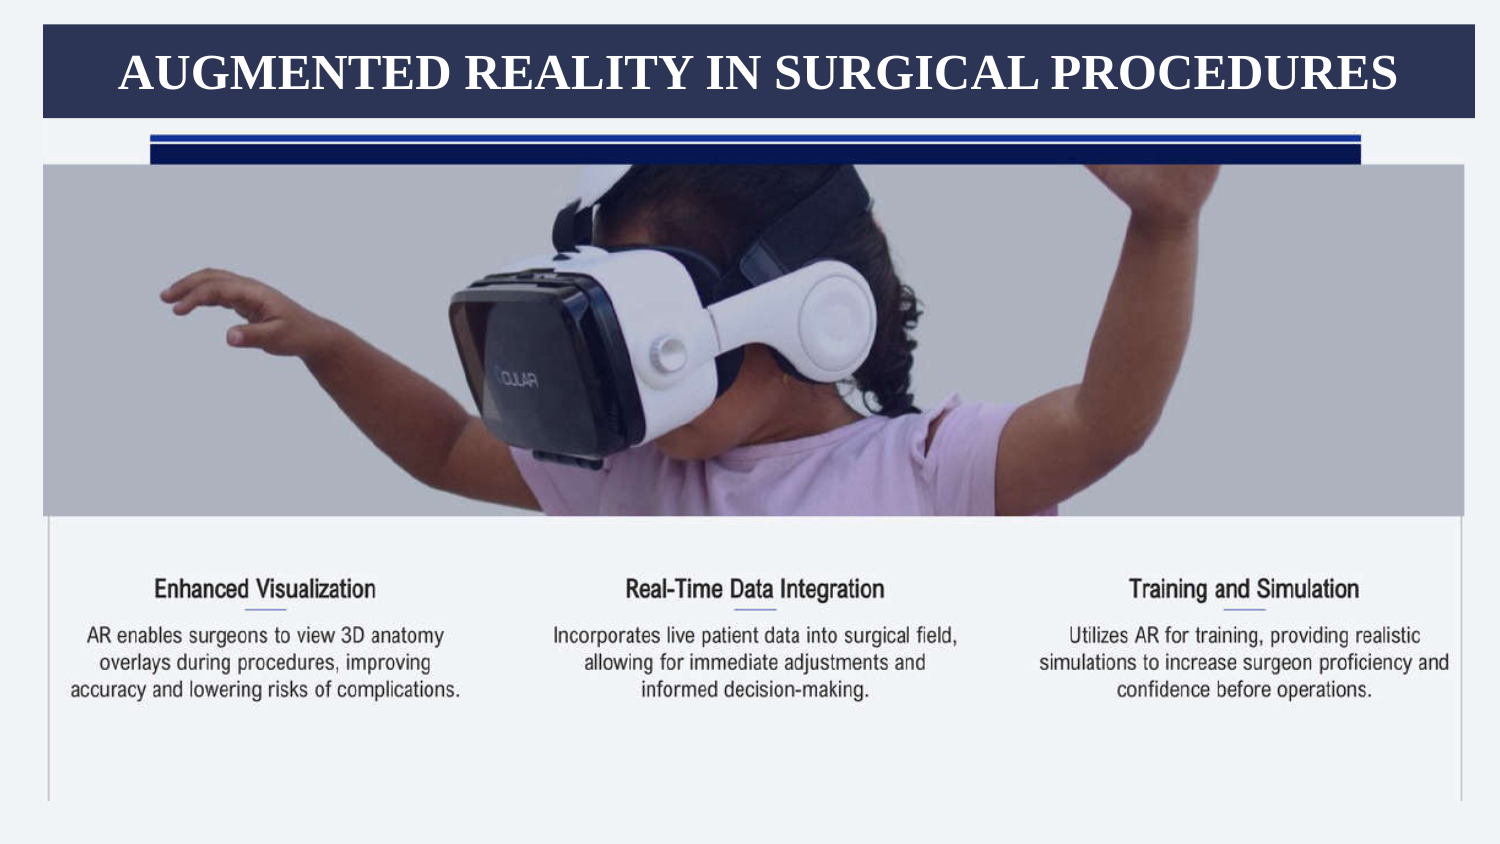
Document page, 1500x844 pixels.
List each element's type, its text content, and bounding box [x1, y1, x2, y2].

title AUGMENTED REALITY IN SURGICAL PROCEDURES [43, 24, 1475, 119]
picture [42, 117, 1465, 801]
